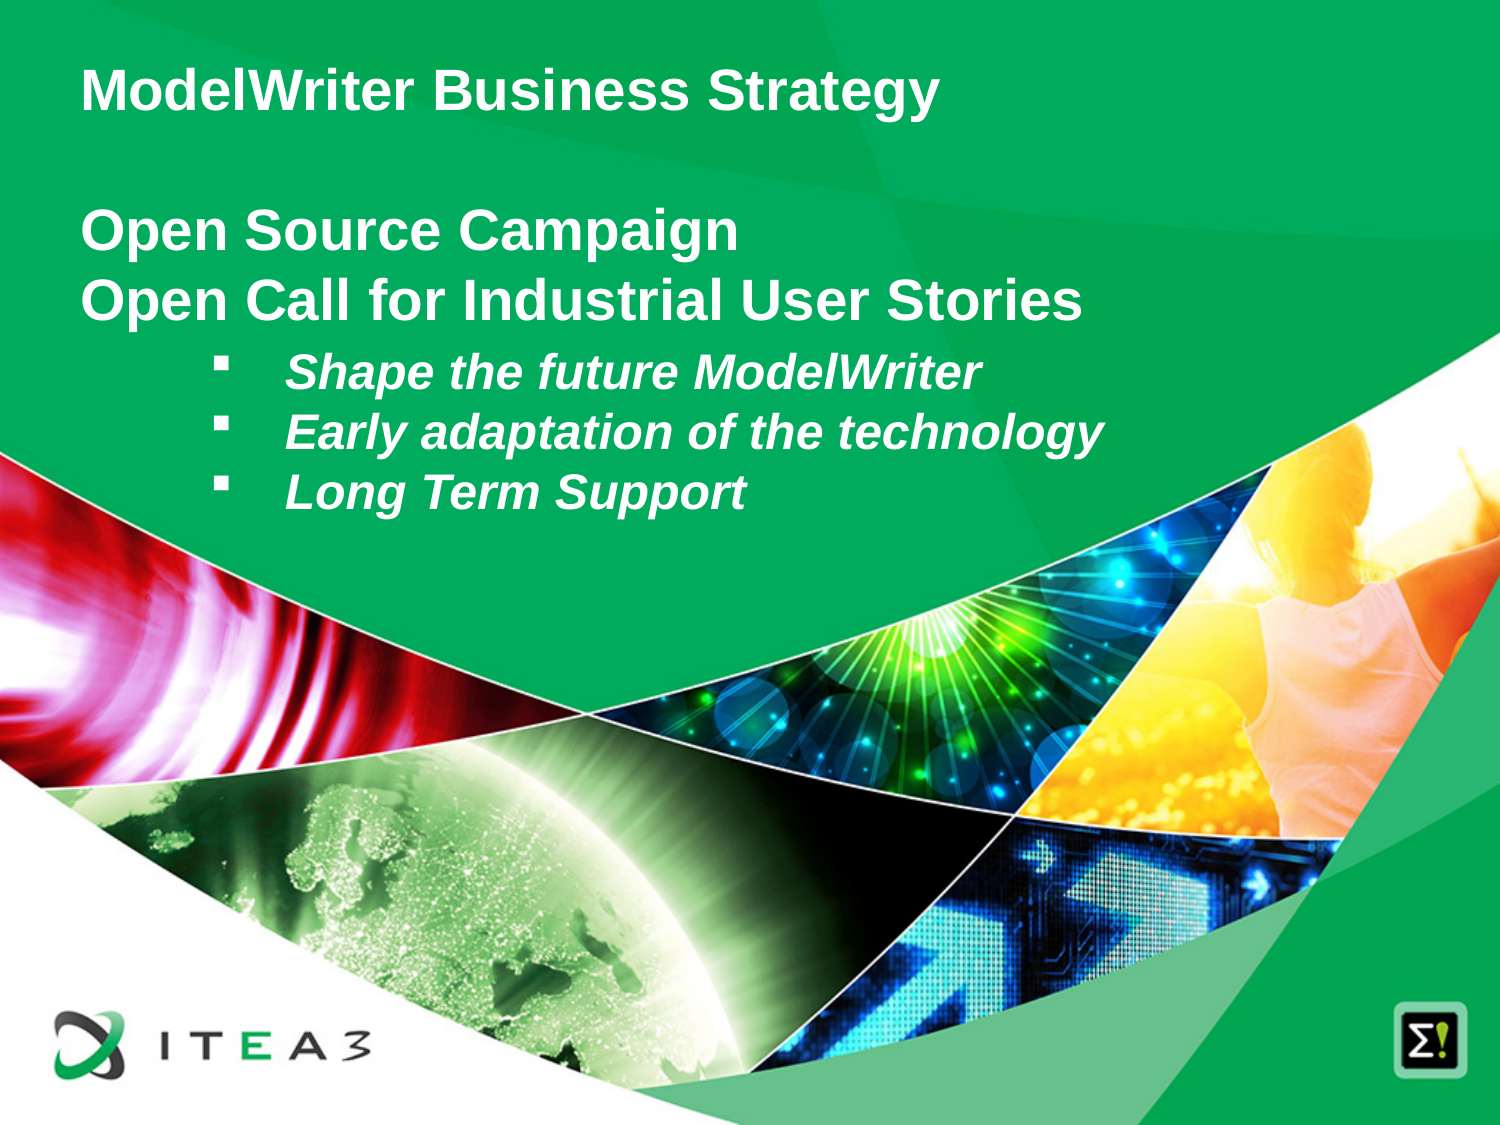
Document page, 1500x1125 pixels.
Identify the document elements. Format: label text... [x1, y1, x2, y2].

picture [0, 0, 1500, 1125]
title ModelWriter Business Strategy Open Source Campaign Open Call for Industrial User Stories [64, 98, 1459, 340]
text_box Shape the future ModelWriter Early adaptation of the technology Long Term Support [194, 385, 1270, 527]
